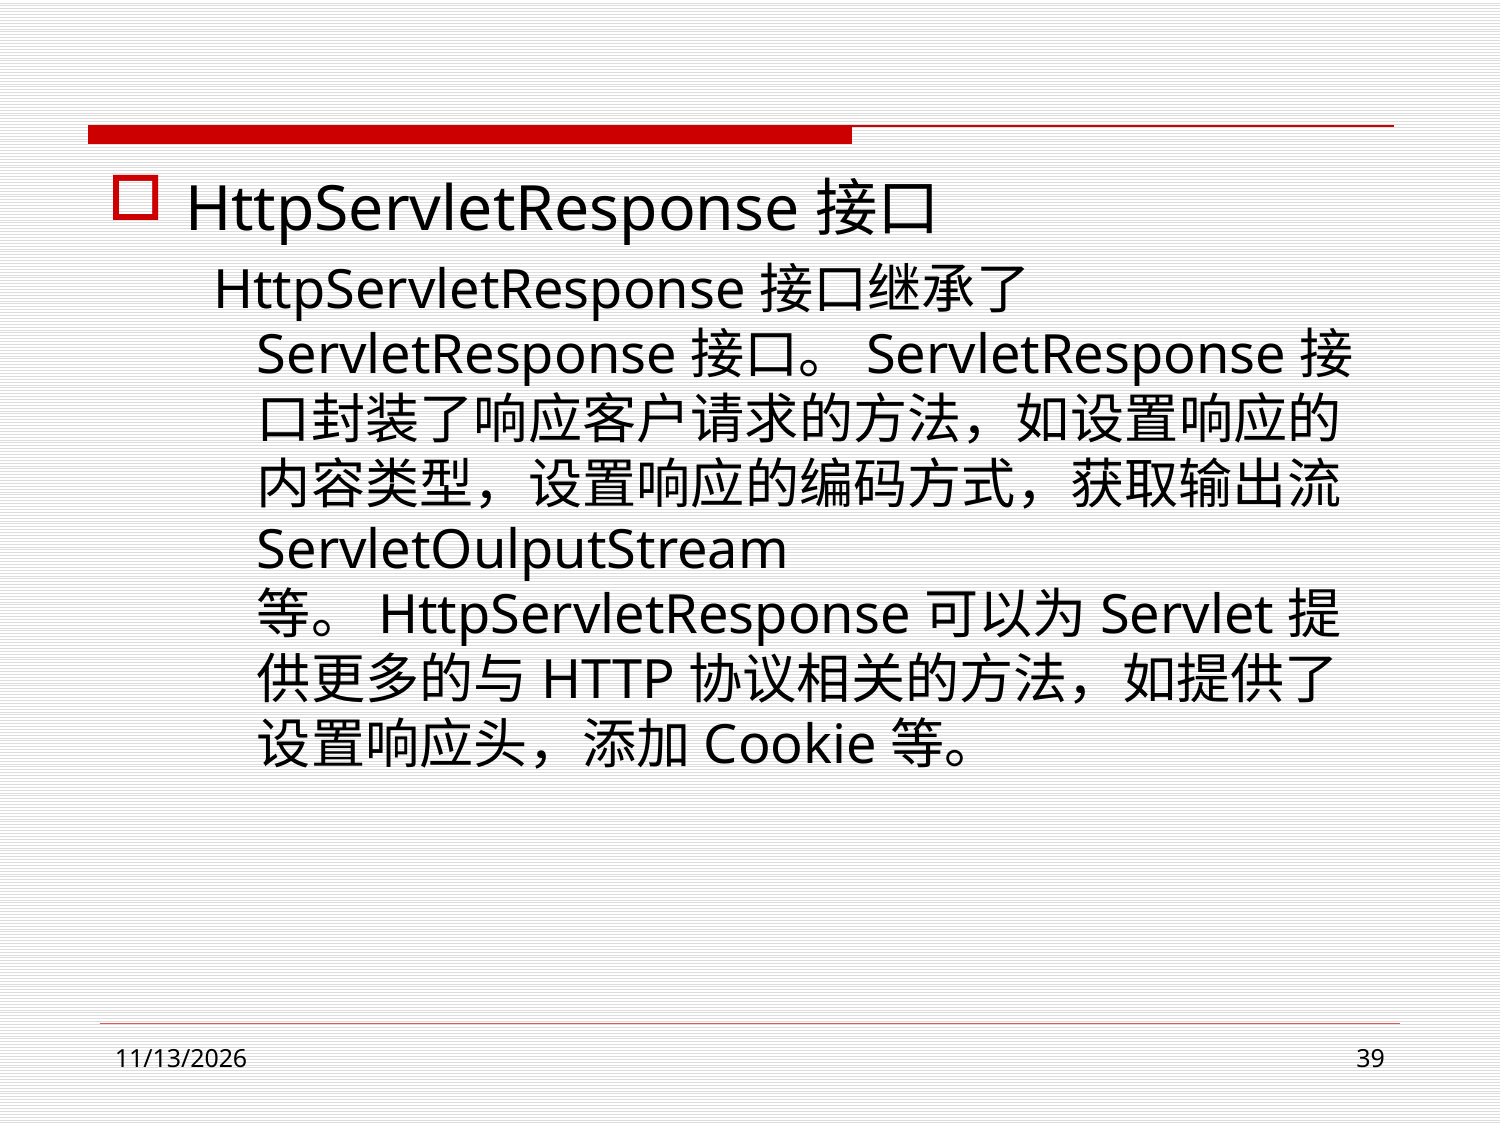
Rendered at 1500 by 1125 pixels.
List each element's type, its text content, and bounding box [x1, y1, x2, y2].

slide_number 39 [1074, 1034, 1401, 1103]
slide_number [99, 1034, 426, 1103]
list HttpServletResponse接口 HttpServletResponse接口继承了ServletResponse接口。ServletResponse接口封装了响应客户请求的方法，如设置响应的内容类型，设置响应的编码方式，获取输出流ServletOulputStream等。HttpServletResponse可以为Servlet提供更多的与HTTP协议相关的方法，如提供了设置响应头，添加Cookie等。 [92, 160, 1406, 1012]
